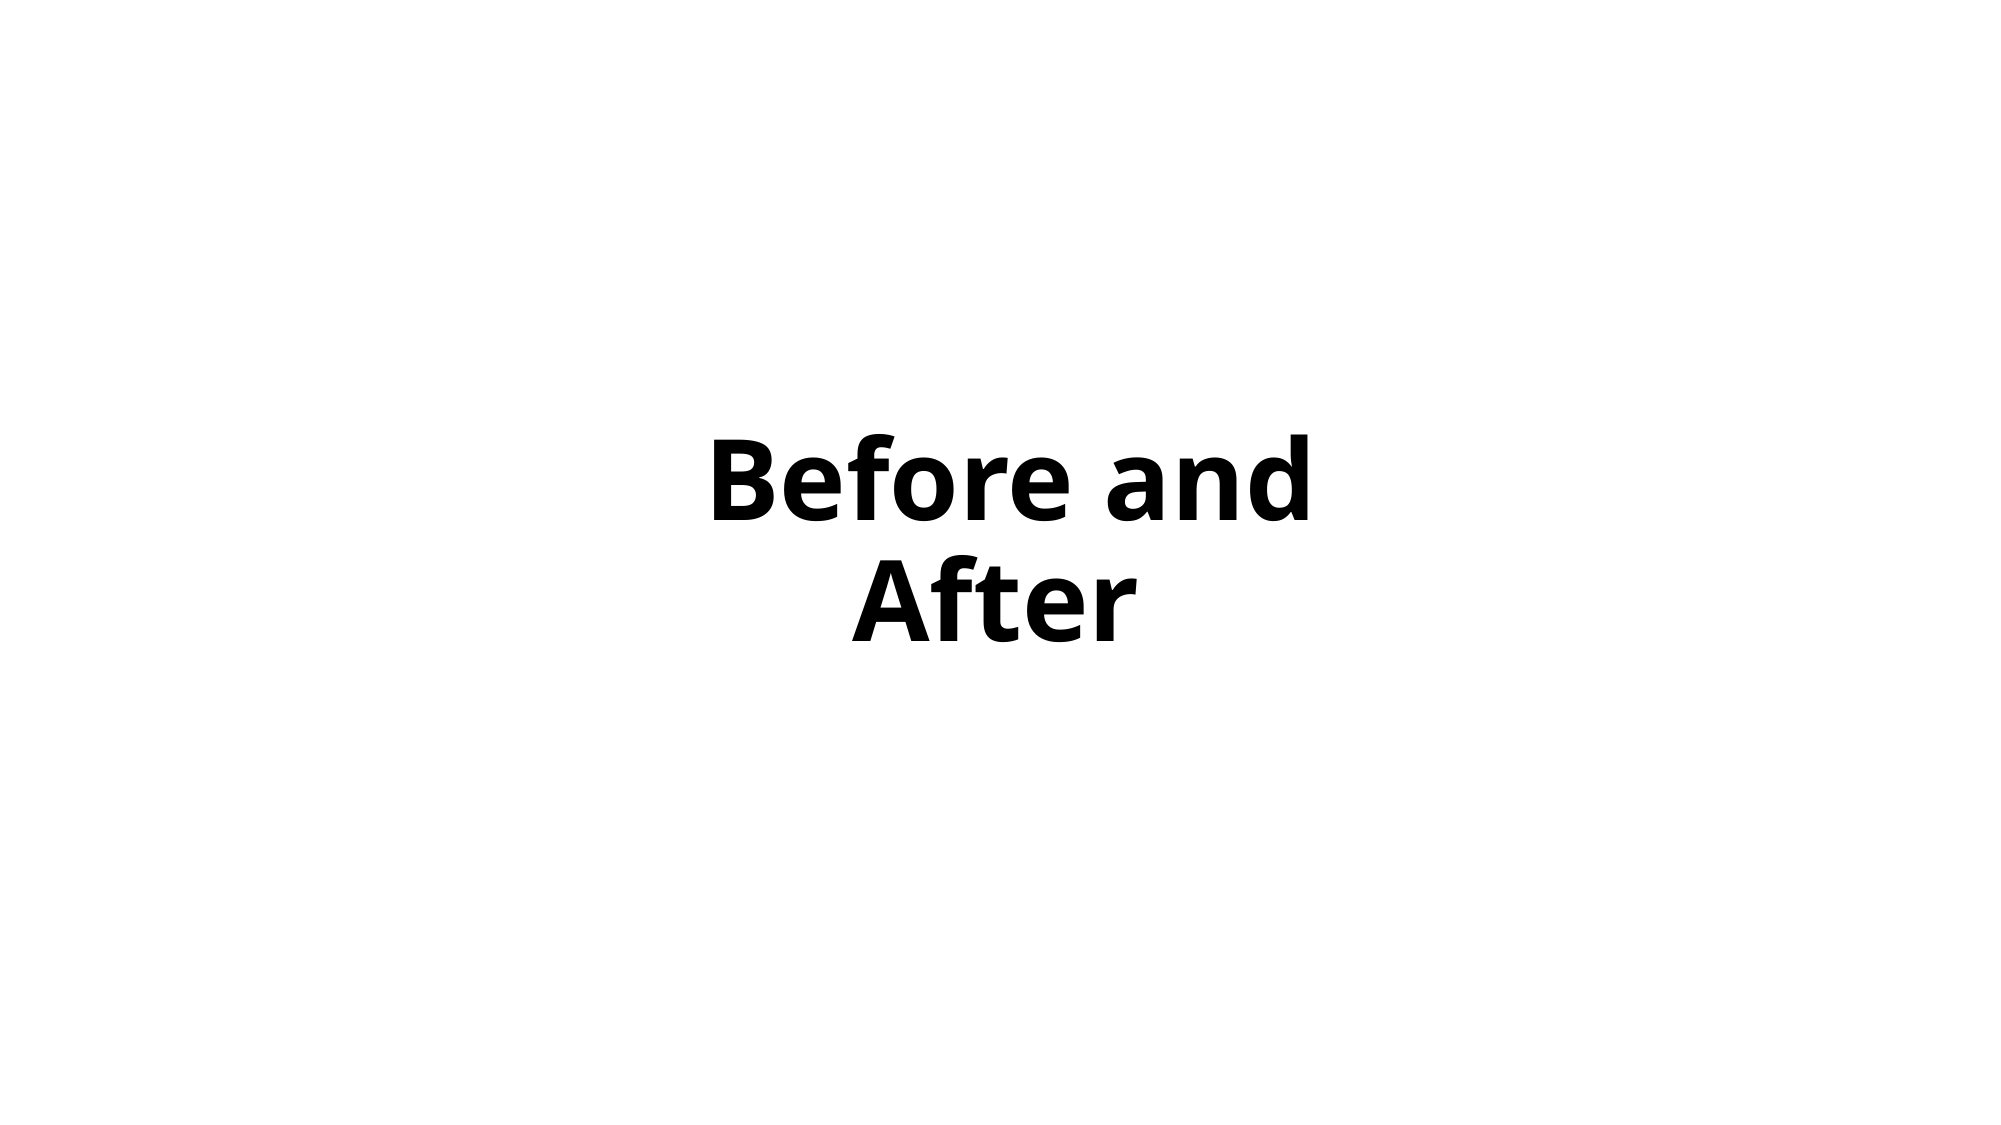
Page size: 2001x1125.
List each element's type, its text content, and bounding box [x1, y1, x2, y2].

title Before and After [572, 408, 1450, 682]
